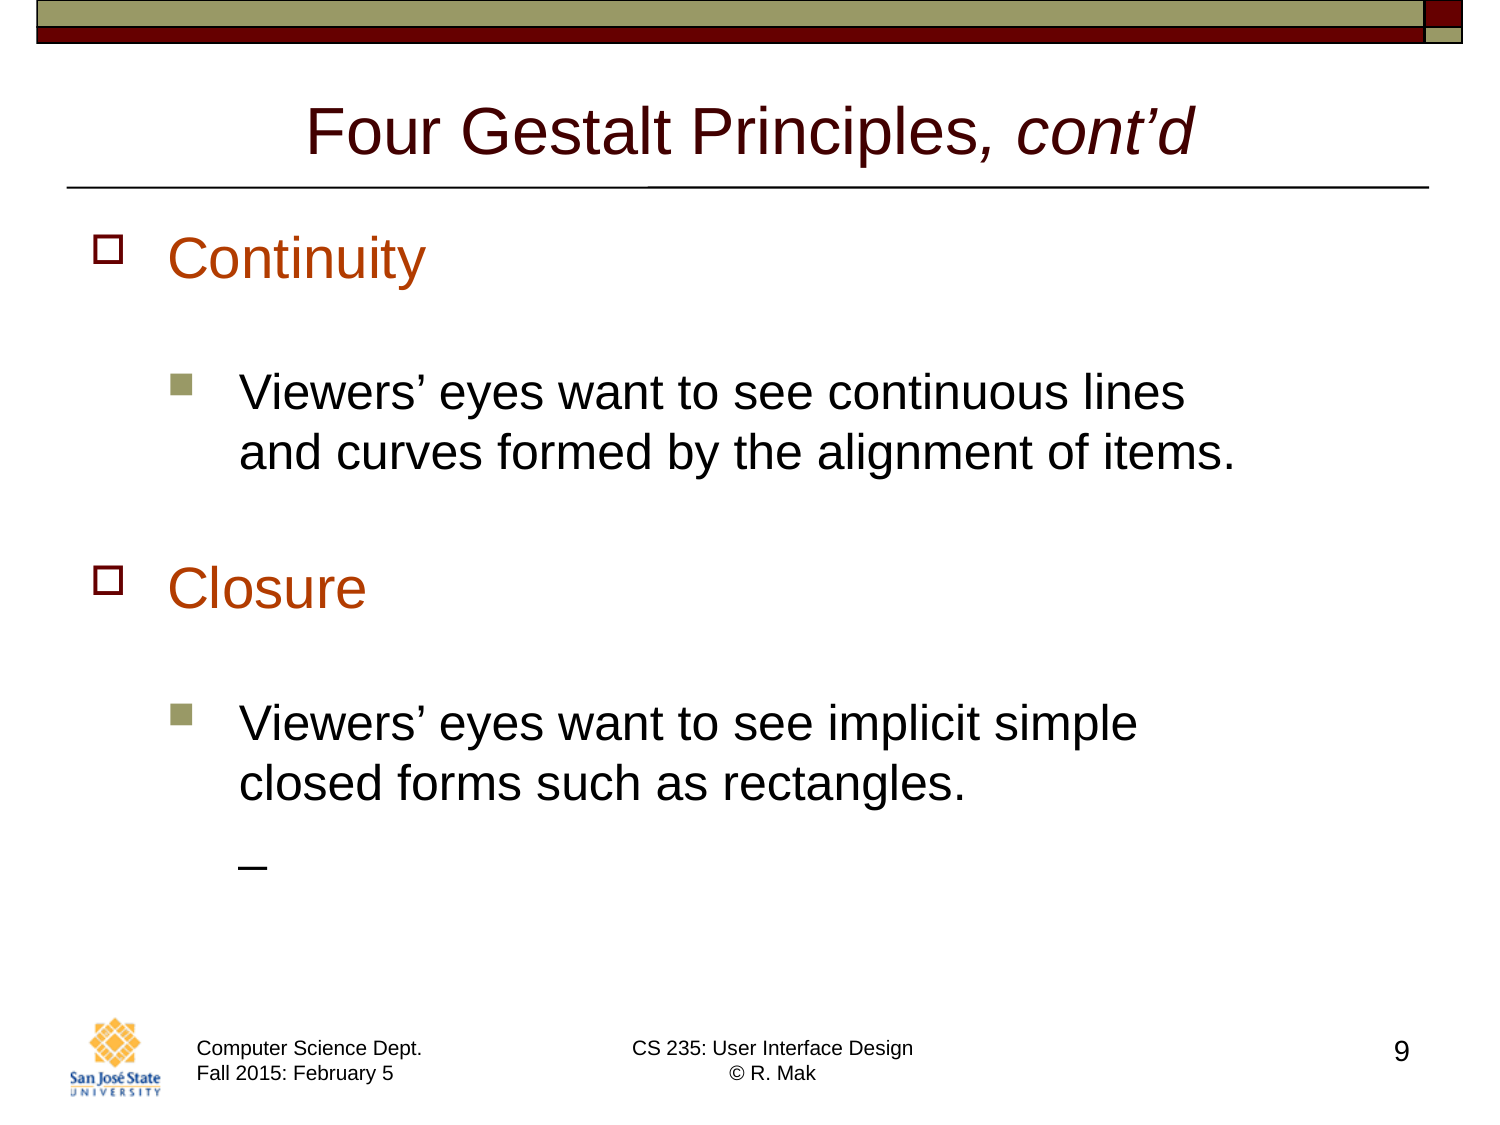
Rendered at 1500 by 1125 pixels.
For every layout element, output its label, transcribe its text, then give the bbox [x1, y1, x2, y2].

picture [60, 1012, 166, 1112]
list Continuity Viewers’ eyes want to see continuous lines and curves formed by the alignment of items. Closure Viewers’ eyes want to see implicit simple closed forms such as rectangles. _ [75, 212, 1425, 1006]
slide_number 9 [1112, 1025, 1425, 1100]
title Four Gestalt Principles, cont’d [75, 67, 1425, 175]
